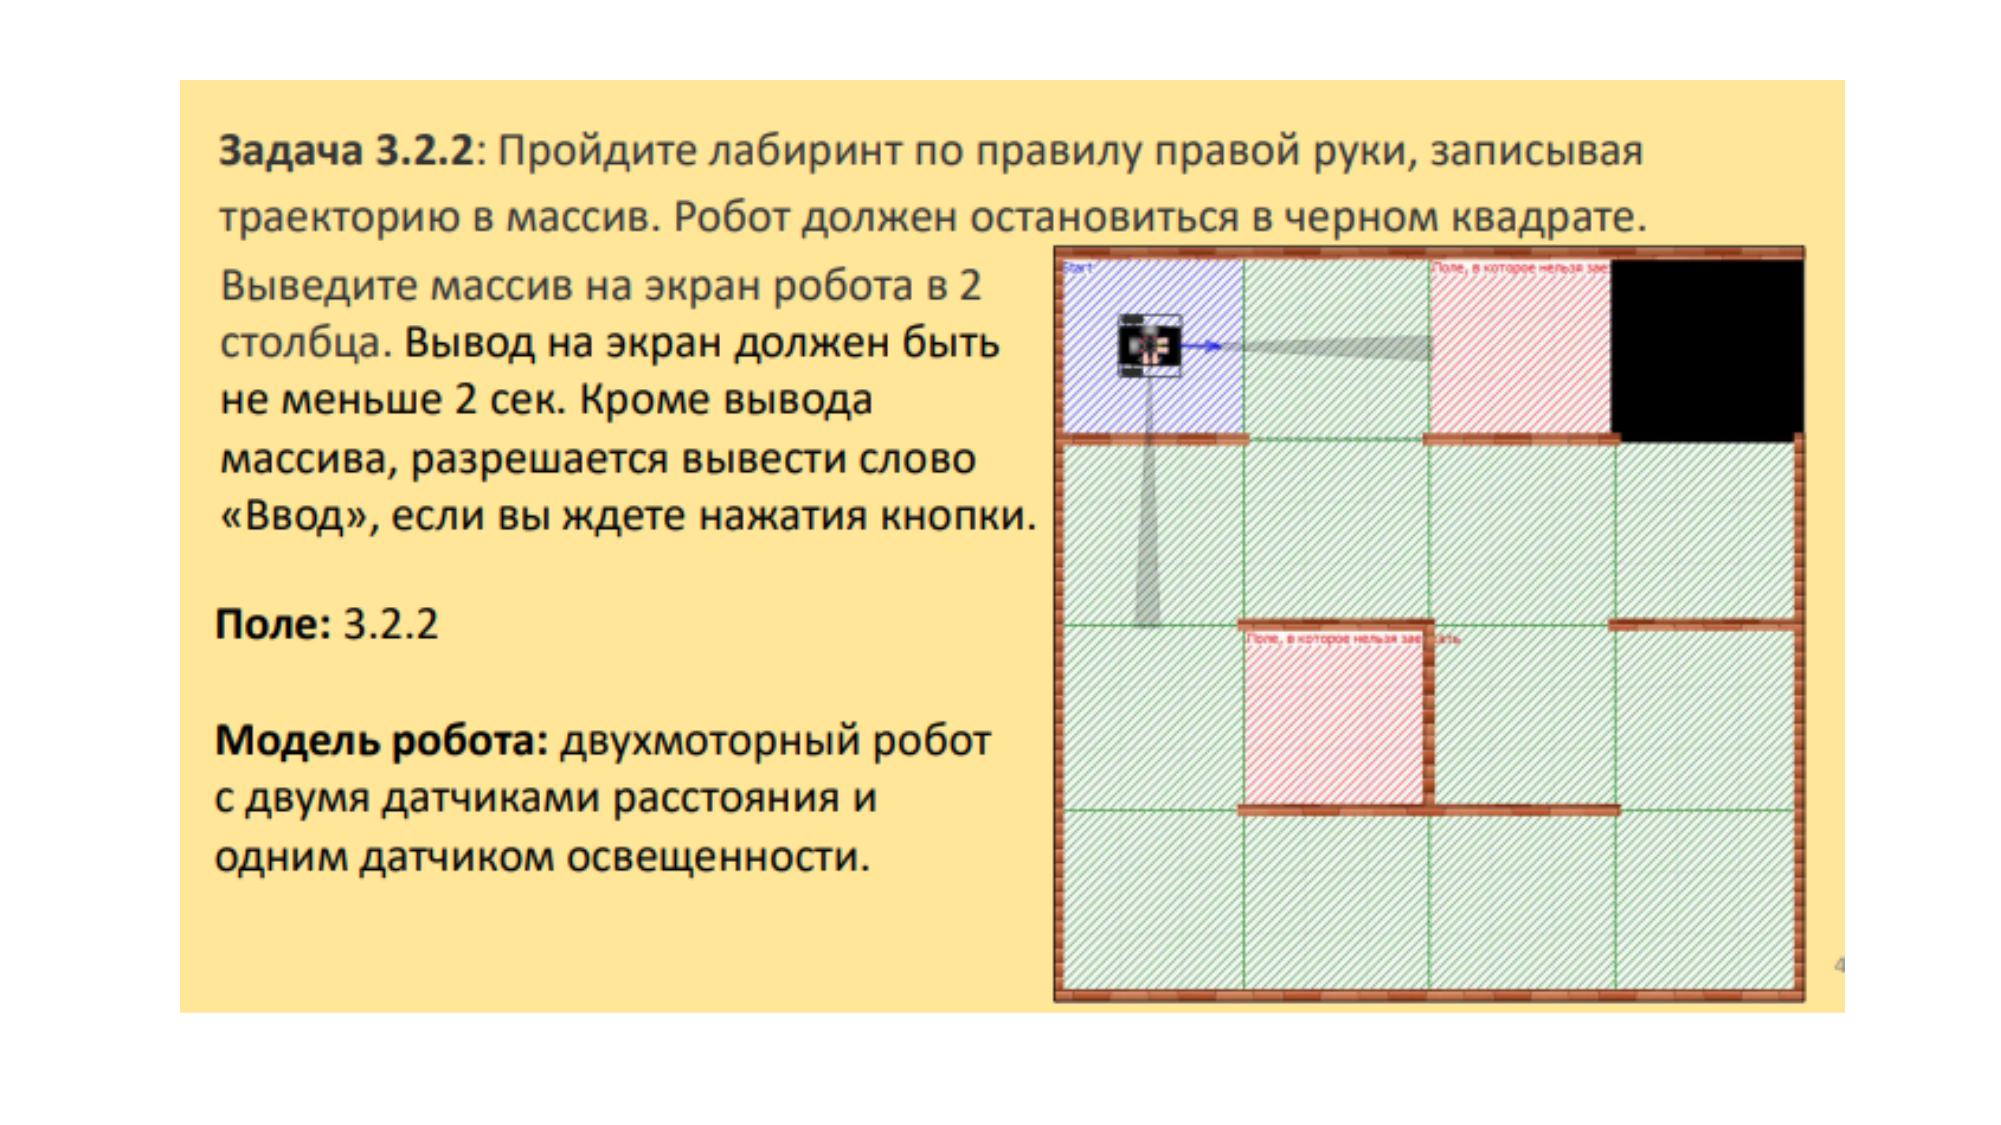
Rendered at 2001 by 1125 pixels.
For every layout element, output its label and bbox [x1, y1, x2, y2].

picture [180, 80, 1845, 1023]
